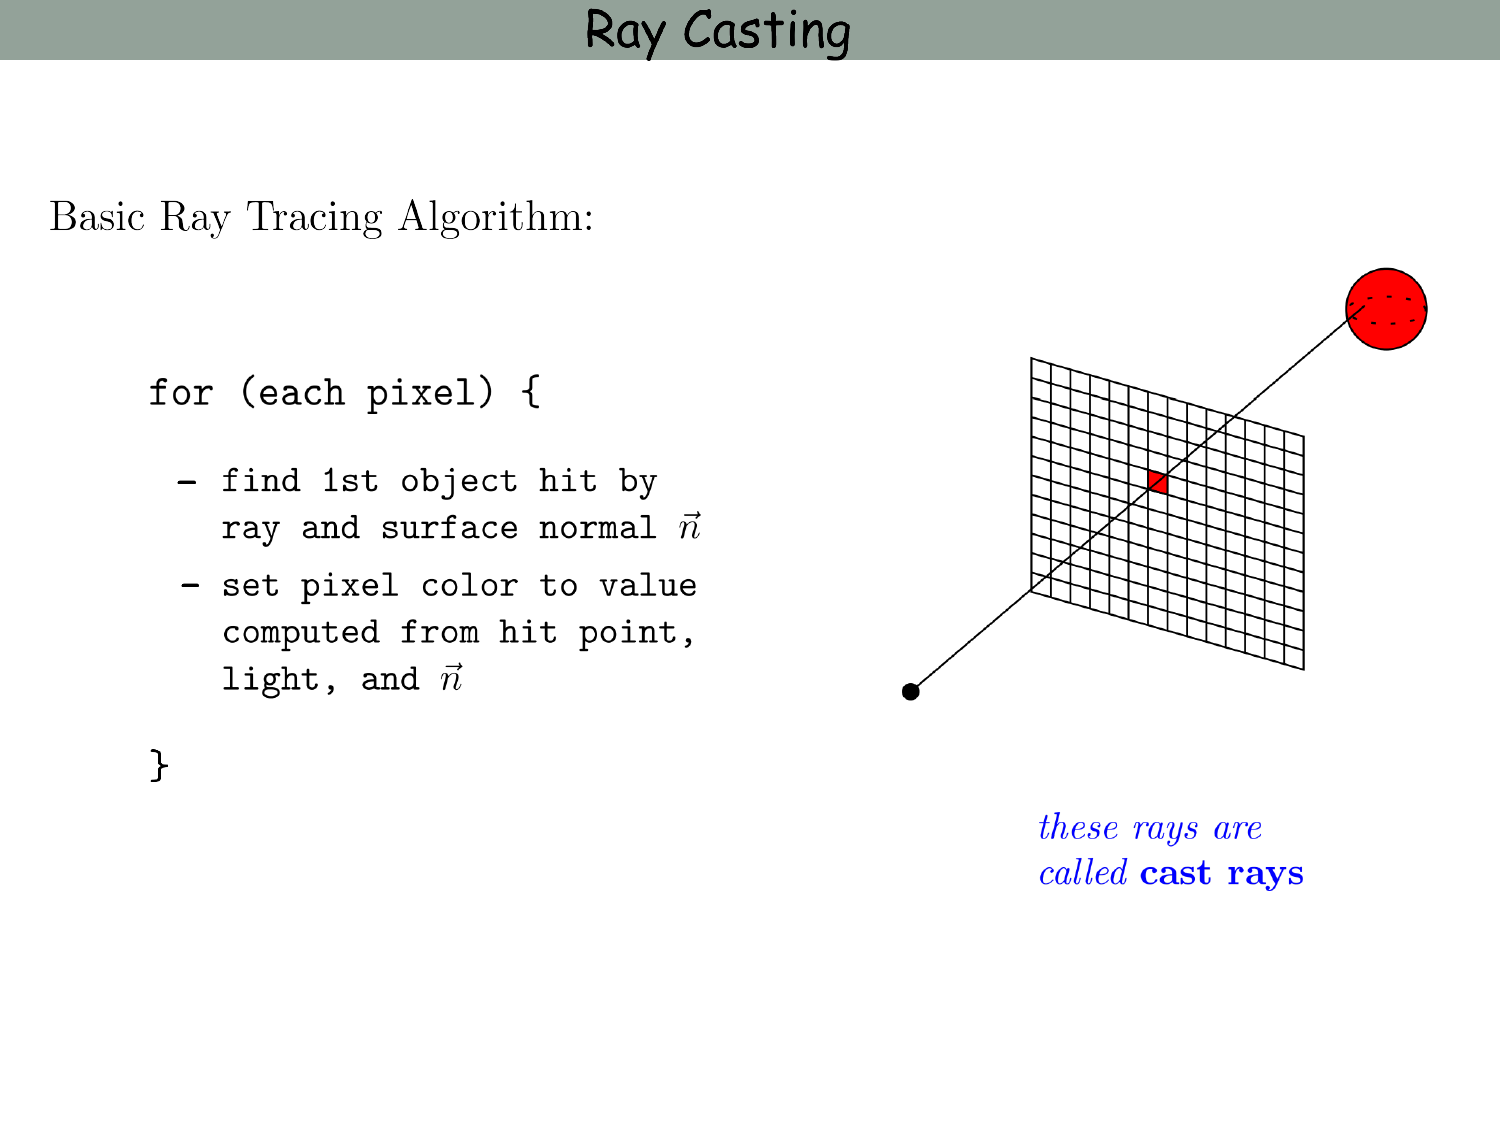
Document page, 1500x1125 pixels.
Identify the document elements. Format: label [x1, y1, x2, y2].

picture [149, 374, 539, 414]
picture [177, 480, 196, 484]
picture [149, 749, 168, 783]
picture [876, 238, 1441, 714]
picture [180, 583, 199, 587]
picture [215, 462, 709, 701]
picture [49, 199, 591, 239]
picture [586, 7, 851, 61]
picture [1038, 812, 1303, 892]
